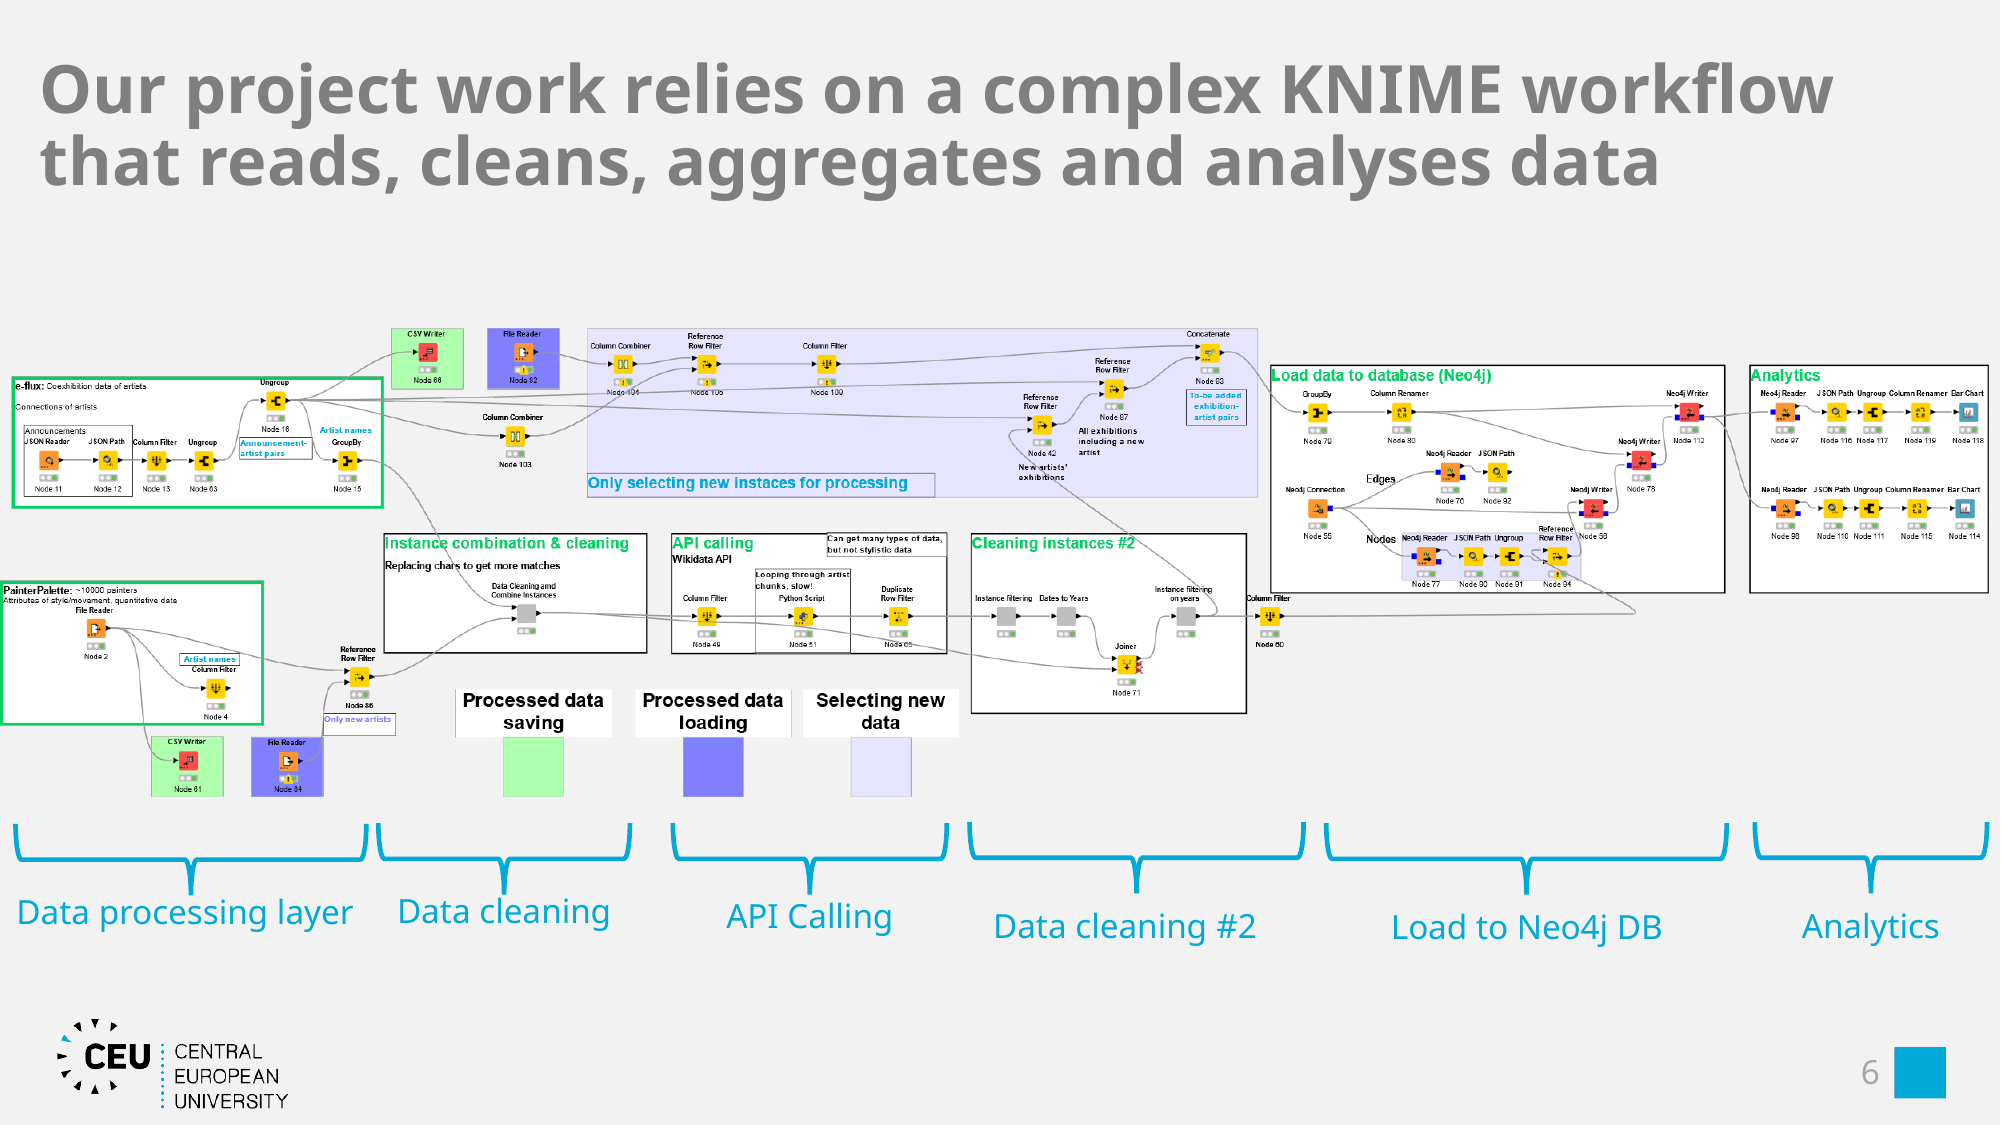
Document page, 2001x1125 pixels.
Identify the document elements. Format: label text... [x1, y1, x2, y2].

text_box [14, 823, 367, 874]
text_box Data cleaning #2 [924, 889, 1326, 962]
text_box [969, 822, 1305, 889]
picture [0, 328, 2000, 797]
text_box [377, 823, 631, 874]
text_box [1325, 823, 1728, 890]
picture [38, 1000, 307, 1125]
text_box Data processing layer [0, 874, 375, 948]
text_box [1754, 822, 1988, 889]
text_box Analytics [1761, 889, 1981, 962]
text_box API Calling [609, 878, 1011, 952]
slide_number 6 [1784, 1048, 1895, 1099]
text_box [672, 823, 948, 878]
title Our project work relies on a complex KNIME workflow that reads, cleans, aggregates and analyses data [33, 48, 1967, 215]
text_box Data cleaning [303, 874, 705, 947]
text_box Load to Neo4j DB [1326, 890, 1728, 963]
